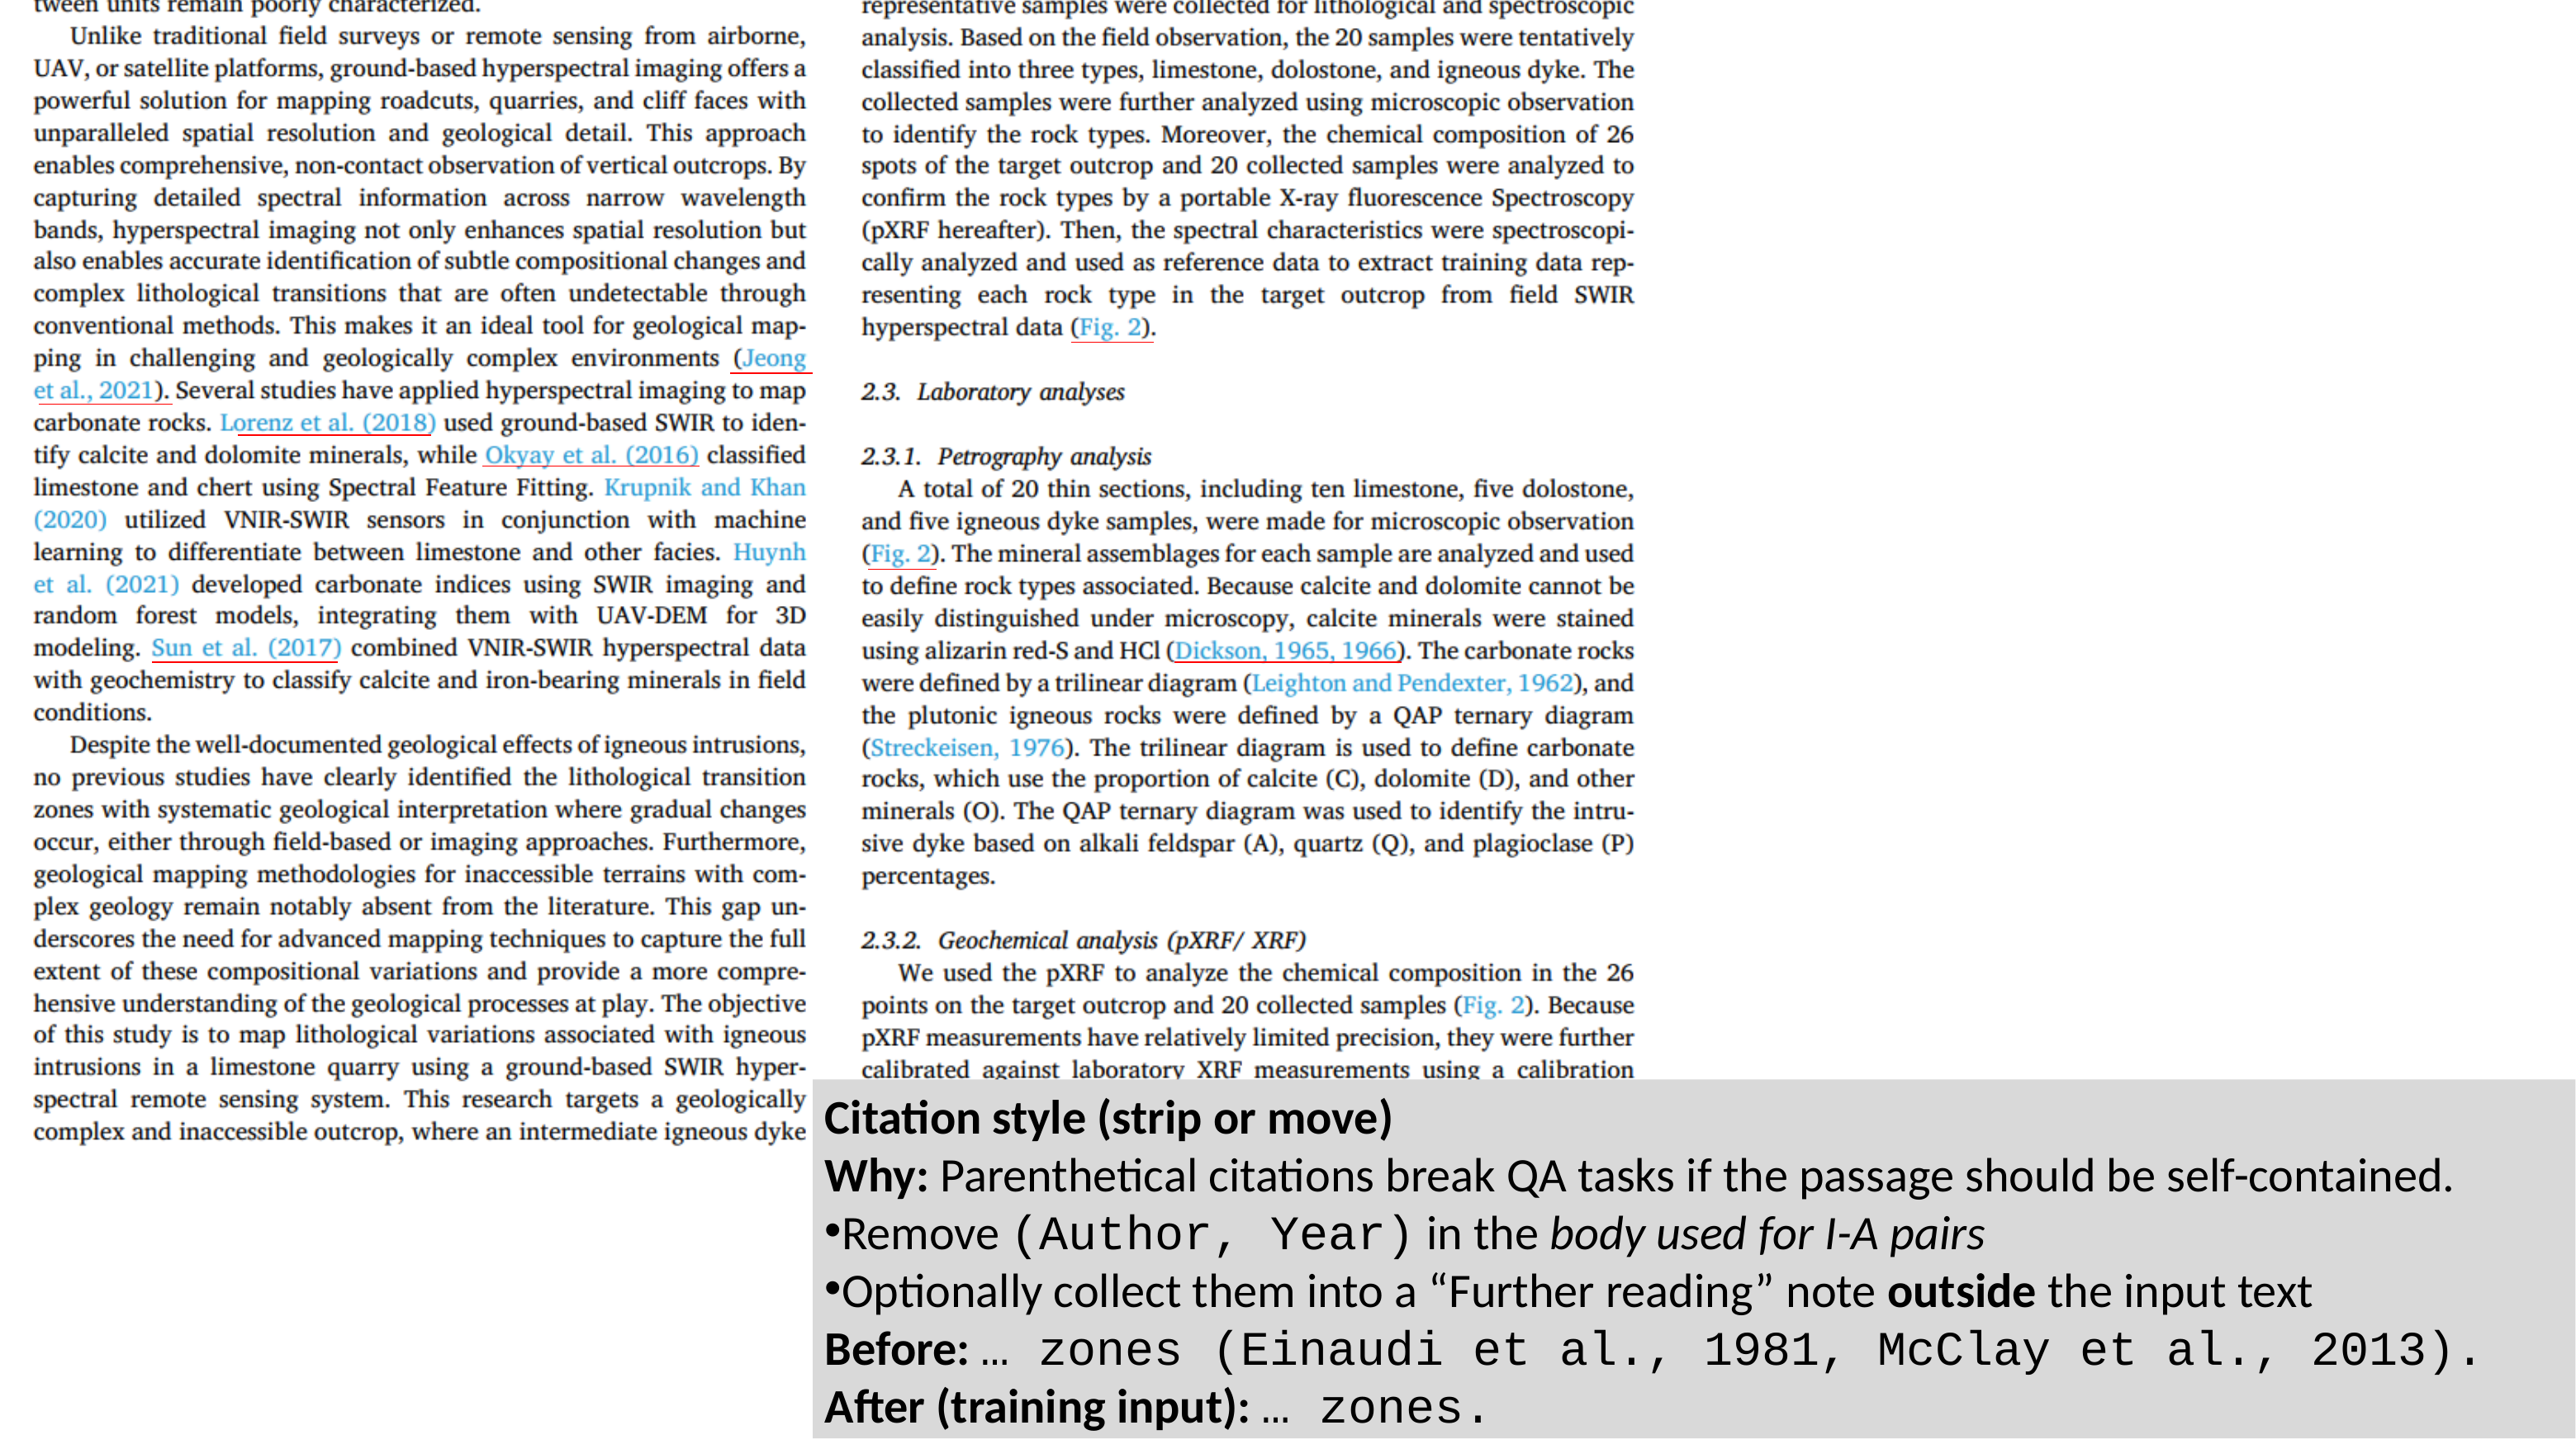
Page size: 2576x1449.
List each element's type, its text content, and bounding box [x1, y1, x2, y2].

picture [0, 0, 1737, 1217]
text_box Citation style (strip or move) Why: Parenthetical citations break QA tasks if the passage should be self-contained. Remove (Author, Year) in the body used for I-A pairs Optionally collect them into a “Further reading” note outside the input text Before: … zones (Einaudi et al., 1981, McClay et al., 2013). After (training input): … zones. [813, 1079, 2576, 1439]
